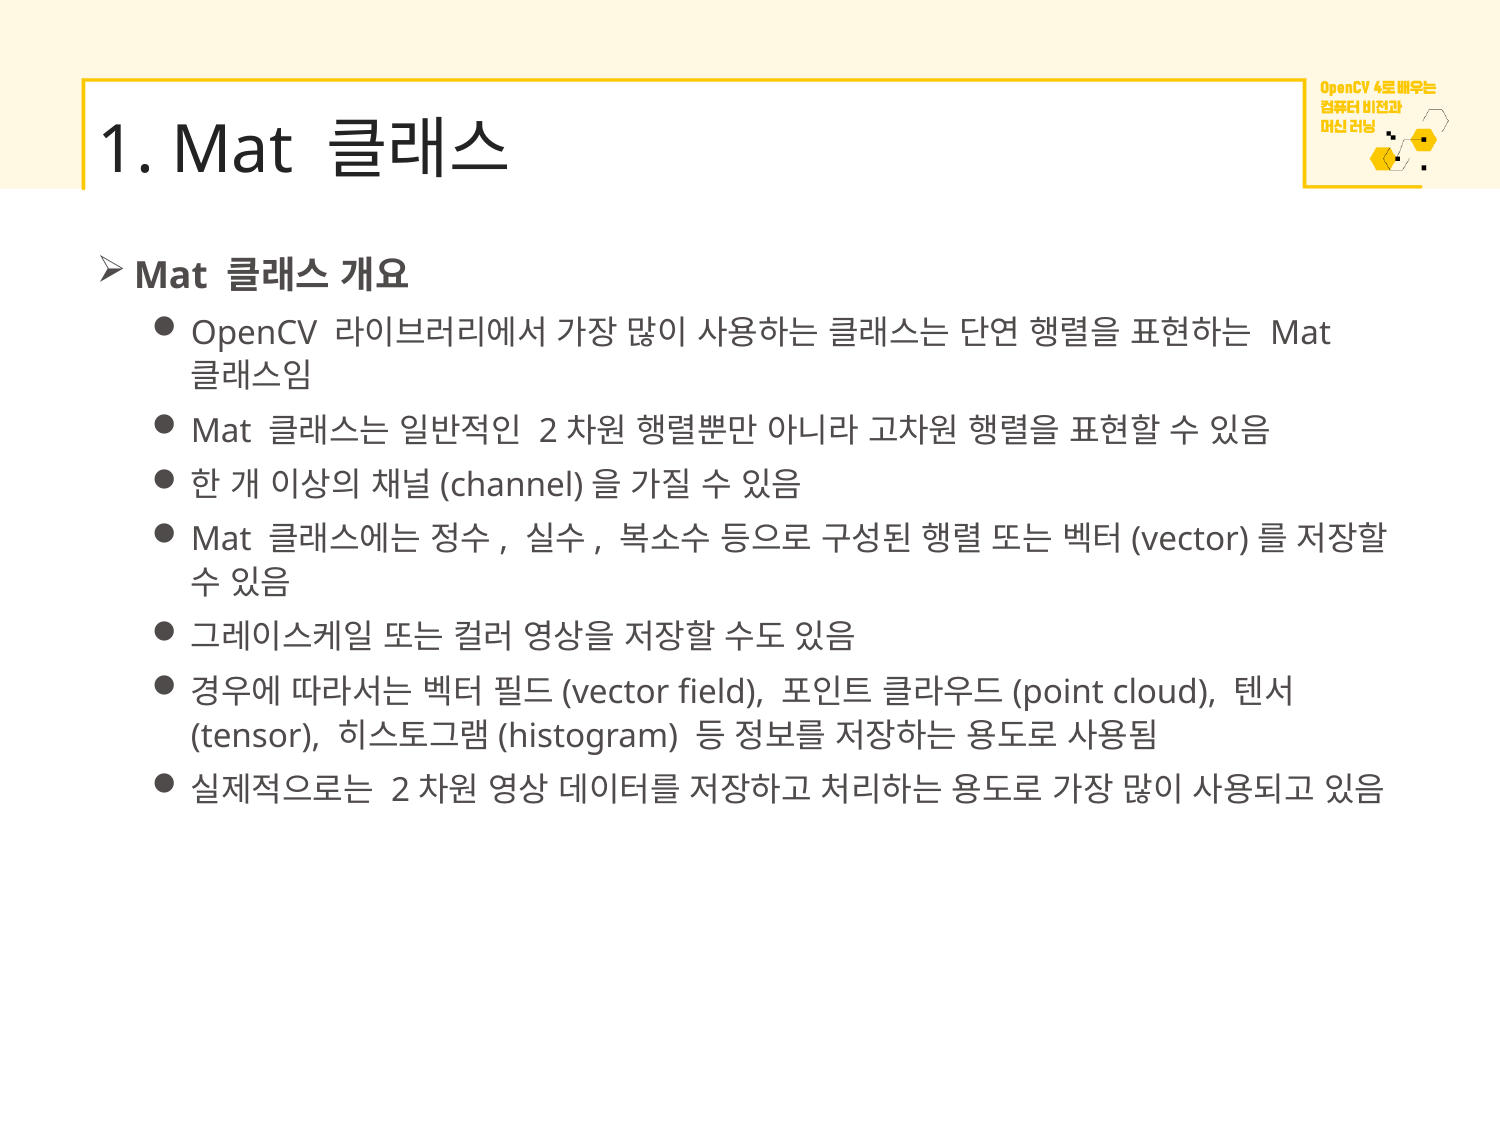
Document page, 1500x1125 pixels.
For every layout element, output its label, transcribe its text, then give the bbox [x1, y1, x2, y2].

title 1. Mat 클래스 [82, 61, 1413, 193]
list Mat 클래스 개요 OpenCV 라이브러리에서 가장 많이 사용하는 클래스는 단연 행렬을 표현하는 Mat 클래스임 Mat 클래스는 일반적인 2차원 행렬뿐만 아니라 고차원 행렬을 표현할 수 있음 한 개 이상의 채널(channel)을 가질 수 있음 Mat 클래스에는 정수, 실수, 복소수 등으로 구성된 행렬 또는 벡터(vector)를 저장할 수 있음 그레이스케일 또는 컬러 영상을 저장할 수도 있음 경우에 따라서는 벡터 필드(vector field), 포인트 클라우드(point cloud), 텐서(tensor), 히스토그램(histogram) 등 정보를 저장하는 용도로 사용됨 실제적으로는 2차원 영상 데이터를 저장하고 처리하는 용도로 가장 많이 사용되고 있음 [81, 239, 1412, 1054]
picture [0, 0, 1500, 1125]
